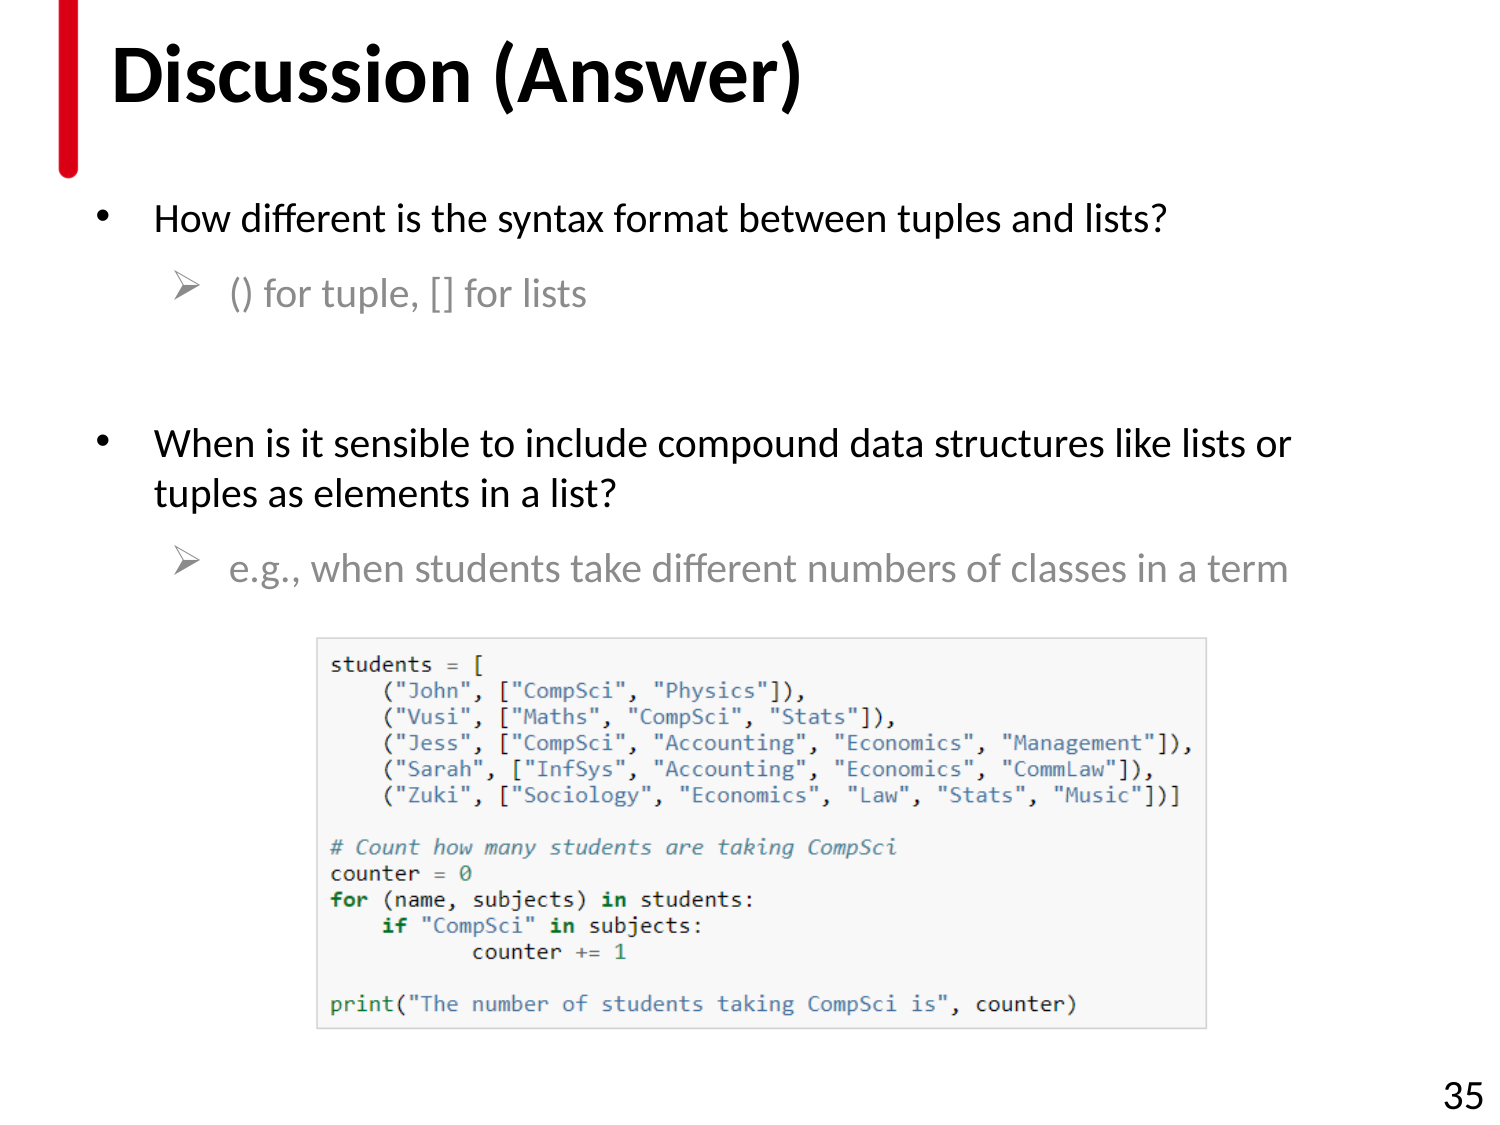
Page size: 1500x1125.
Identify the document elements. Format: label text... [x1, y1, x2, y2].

picture [57, 0, 81, 200]
list How different is the syntax format between tuples and lists? () for tuple, [] for lists When is it sensible to include compound data structures like lists or tuples as elements in a list? e.g., when students take different numbers of classes in a term [80, 182, 1408, 619]
picture [310, 631, 1211, 1040]
title Discussion (Answer) [96, 0, 1425, 138]
